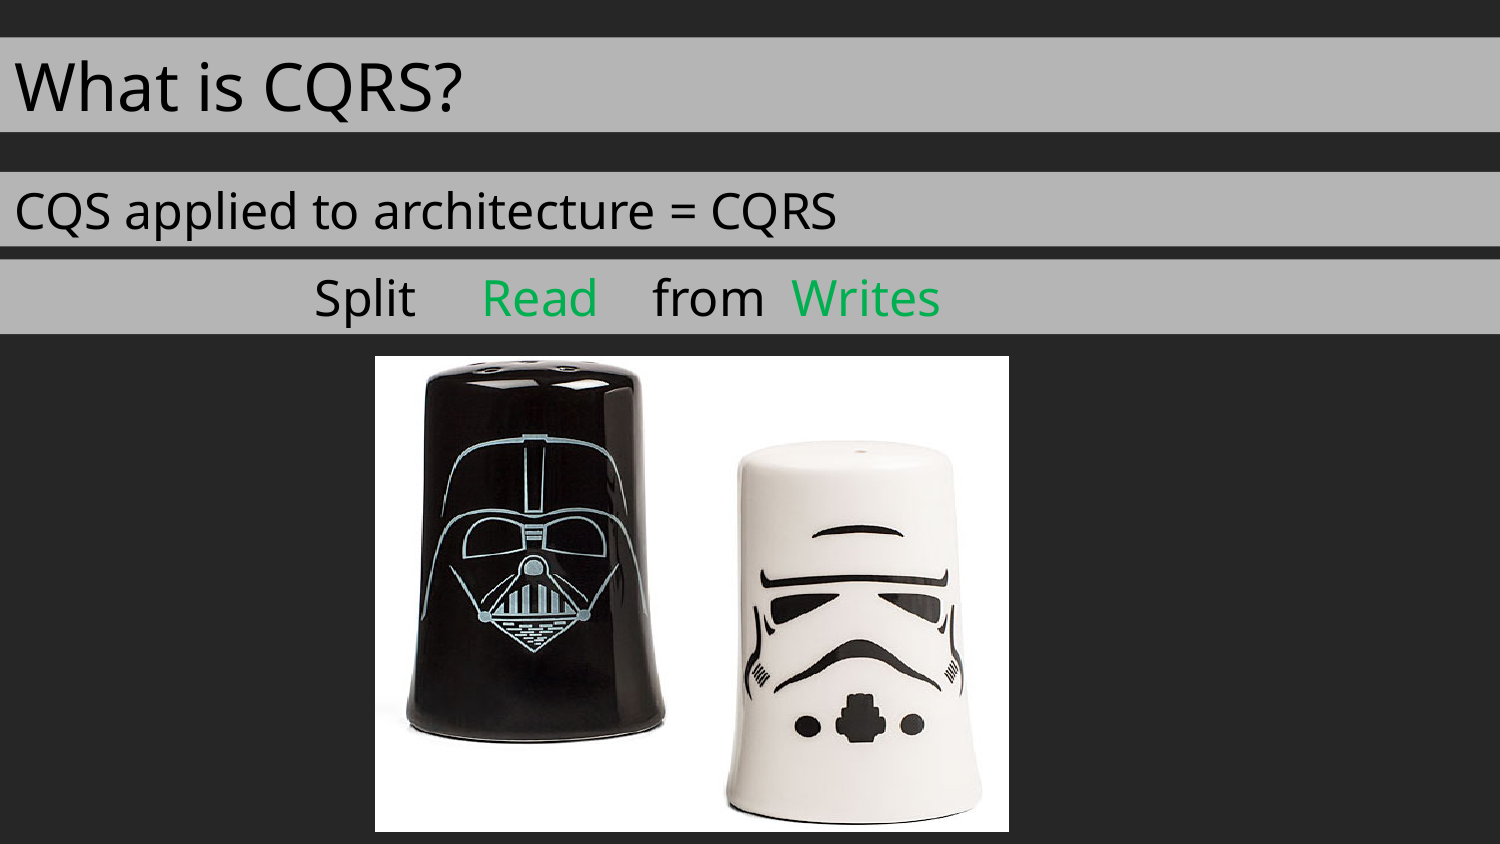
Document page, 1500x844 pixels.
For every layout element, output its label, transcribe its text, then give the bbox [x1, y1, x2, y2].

text_box CQS applied to architecture = CQRS [0, 171, 1500, 247]
picture [374, 356, 1009, 832]
text_box What is CQRS? [0, 37, 1500, 133]
text_box Split Read from Writes [0, 259, 1500, 335]
